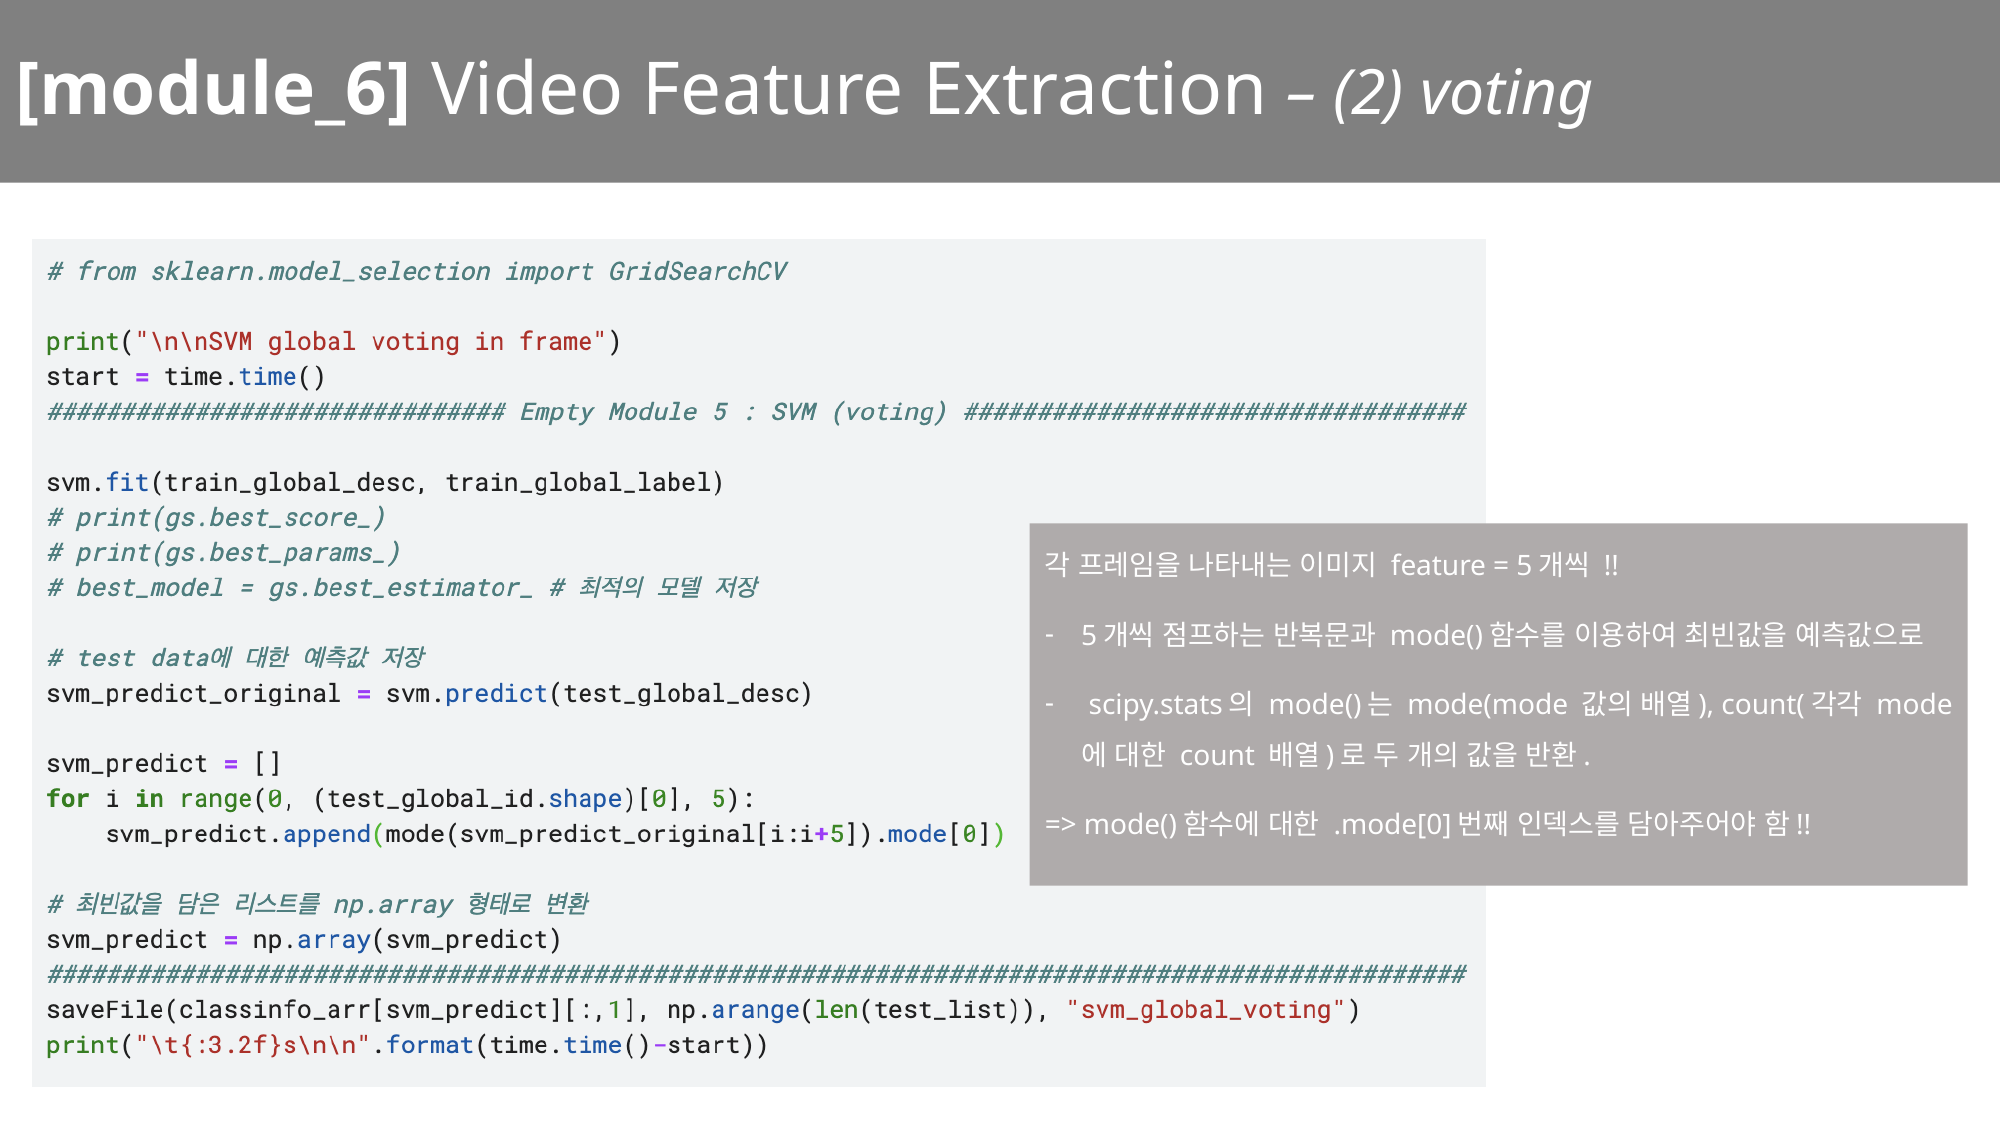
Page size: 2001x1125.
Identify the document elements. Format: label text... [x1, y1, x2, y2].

picture [32, 239, 1486, 1087]
text_box 각 프레임을 나타내는 이미지 feature = 5개씩 !! 5개씩 점프하는 반복문과 mode()함수를 이용하여 최빈값을 예측값으로 scipy.stats의 mode()는 mode(mode 값의 배열), count(각각 mode에 대한 count 배열)로 두 개의 값을 반환. => mode()함수에 대한 .mode[0]번째 인덱스를 담아주어야 함!! [1486, 523, 1968, 886]
text_box [module_6] Video Feature Extraction – (2) voting [0, 0, 2000, 183]
